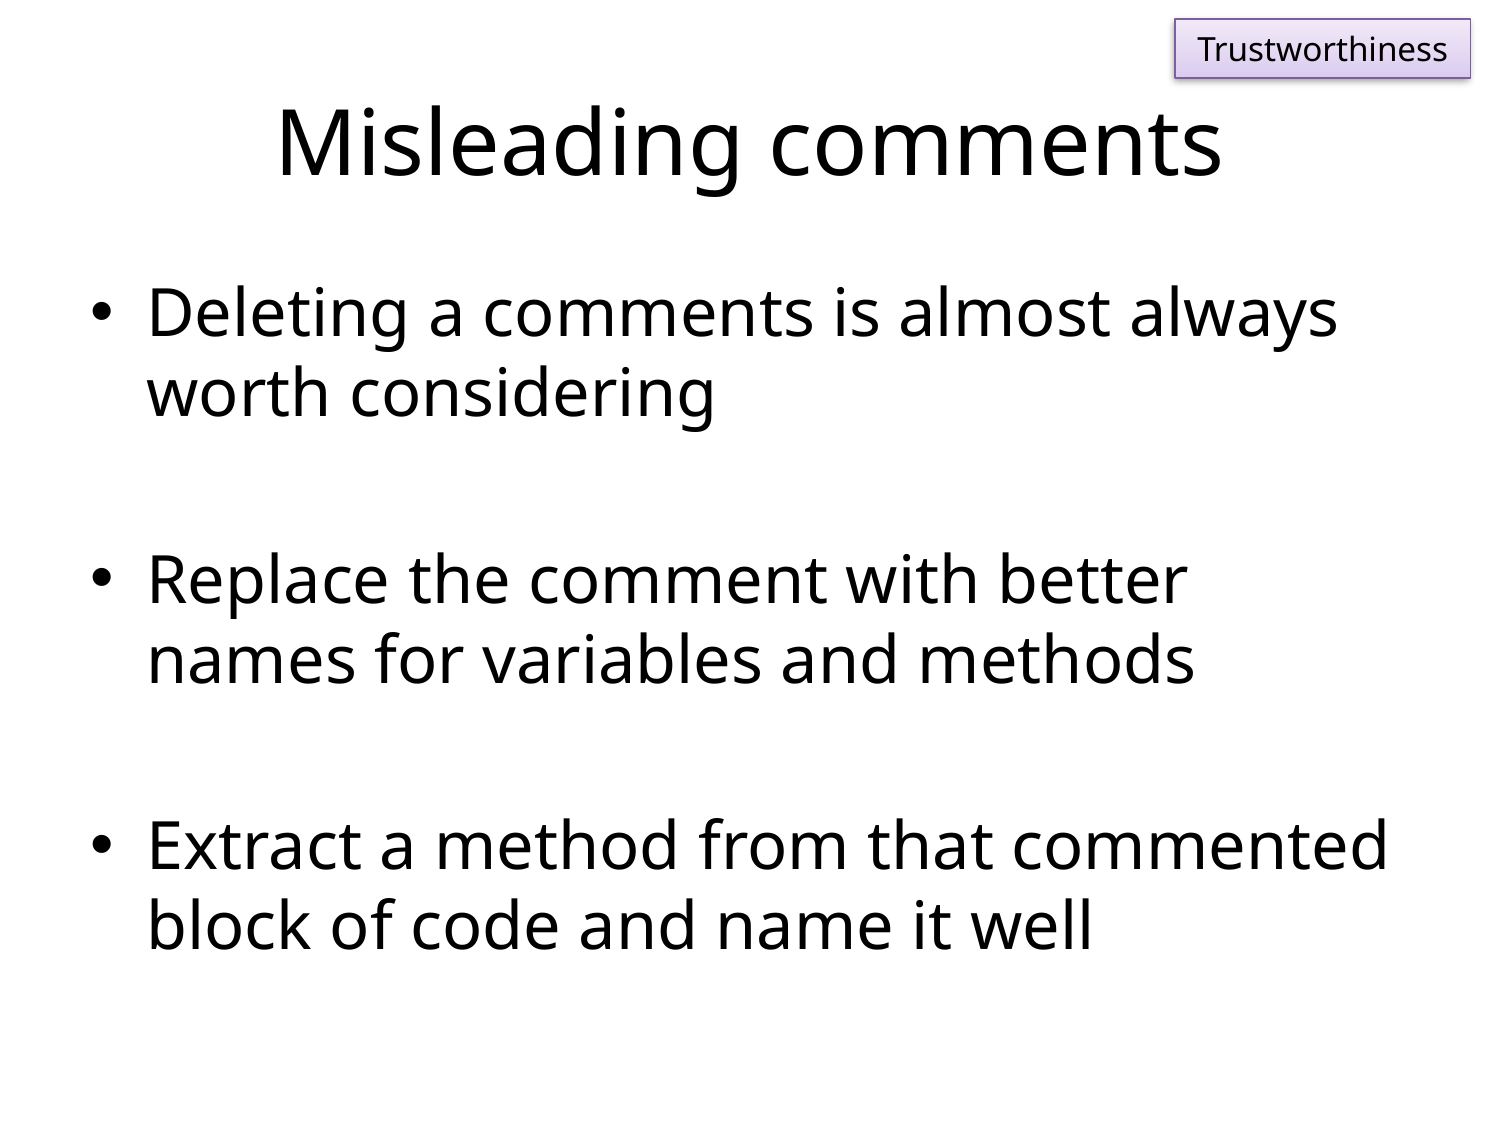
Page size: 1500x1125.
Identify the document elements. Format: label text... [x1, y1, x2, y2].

list Deleting a comments is almost always worth considering Replace the comment with better names for variables and methods Extract a method from that commented block of code and name it well [75, 262, 1425, 1005]
text_box Trustworthiness [1174, 18, 1471, 79]
title Misleading comments [75, 45, 1425, 233]
